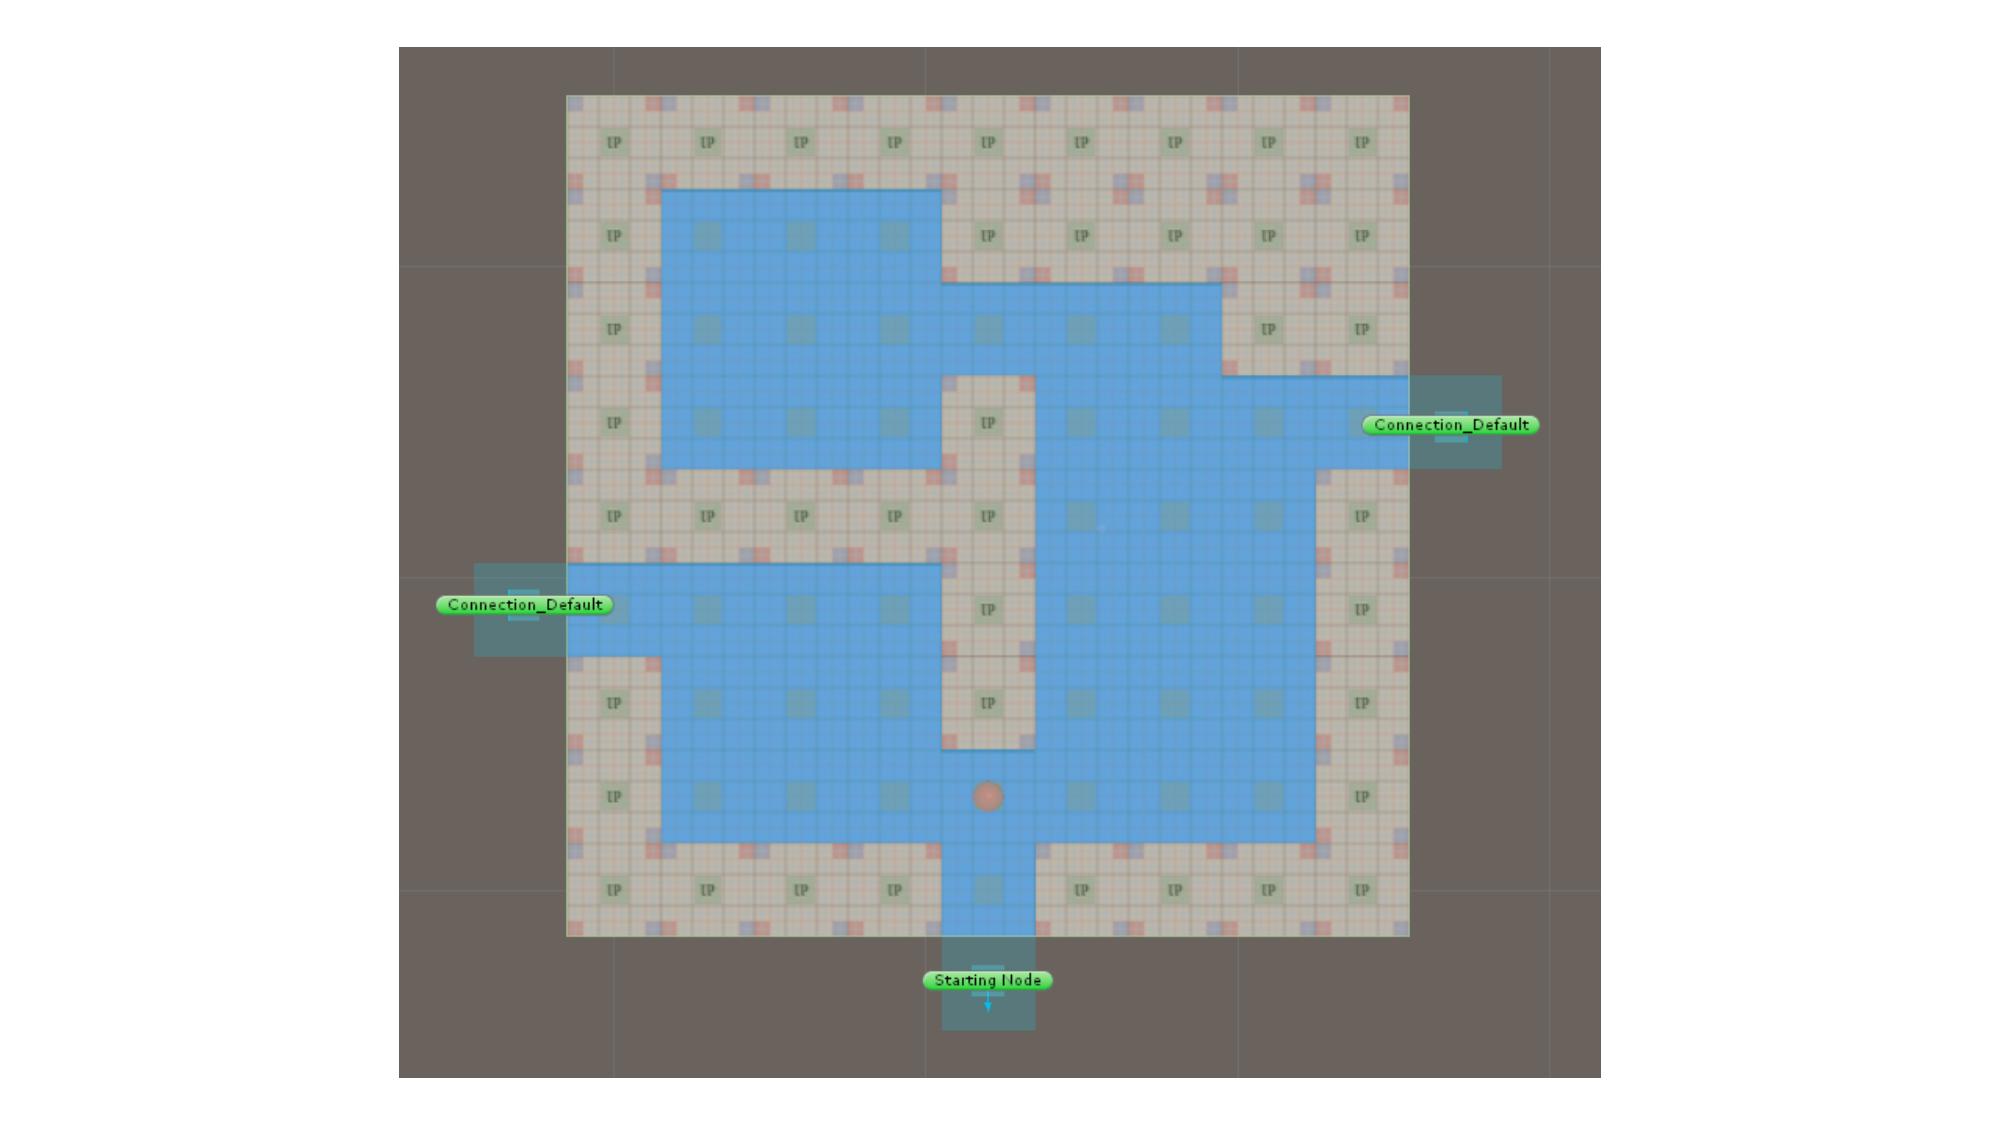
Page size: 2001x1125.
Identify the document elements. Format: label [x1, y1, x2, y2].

picture [399, 47, 1601, 1078]
